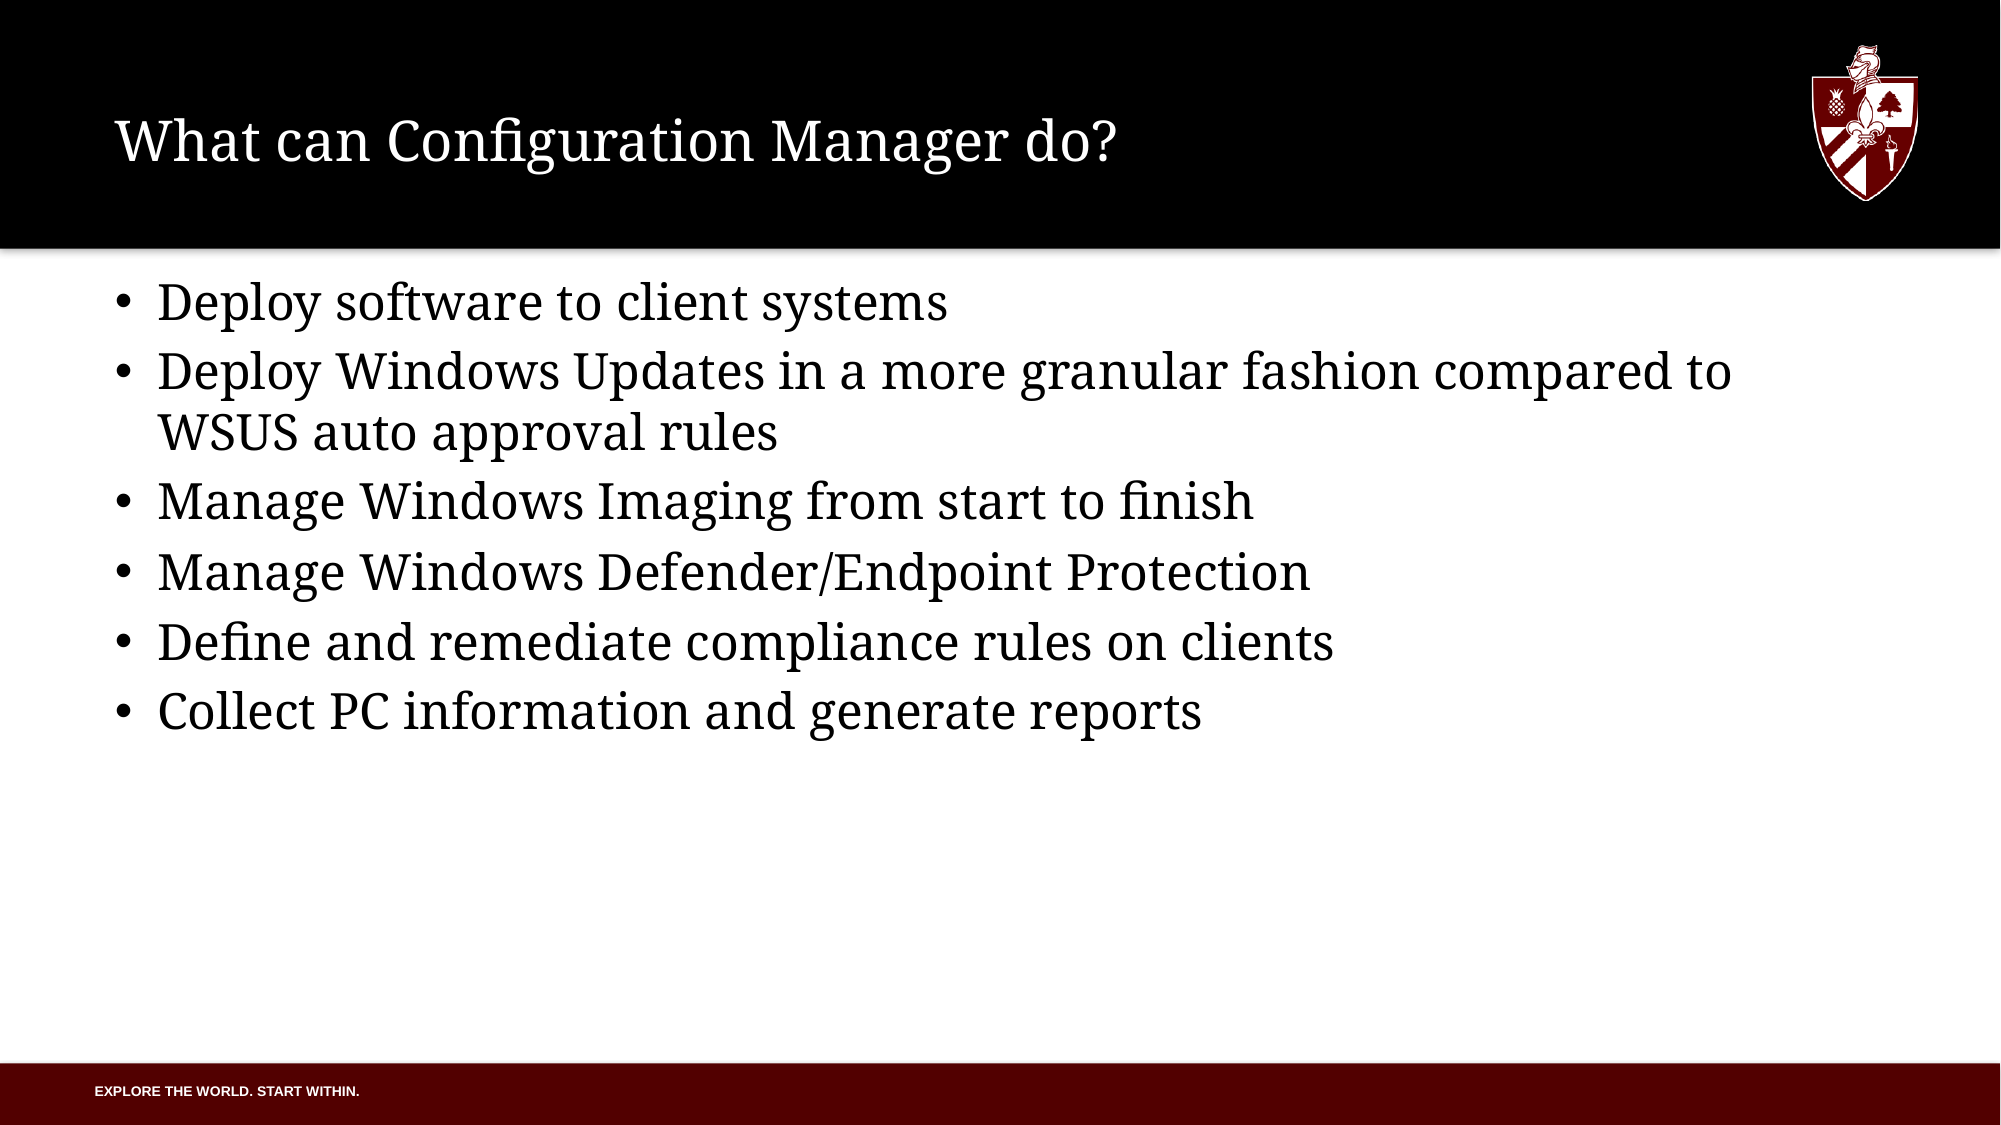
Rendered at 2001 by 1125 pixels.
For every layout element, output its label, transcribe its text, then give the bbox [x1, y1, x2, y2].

list Deploy software to client systems Deploy Windows Updates in a more granular fashion compared to WSUS auto approval rules Manage Windows Imaging from start to finish Manage Windows Defender/Endpoint Protection Define and remediate compliance rules on clients Collect PC information and generate reports [99, 262, 1900, 1005]
title What can Configuration Manager do? [99, 45, 1900, 233]
